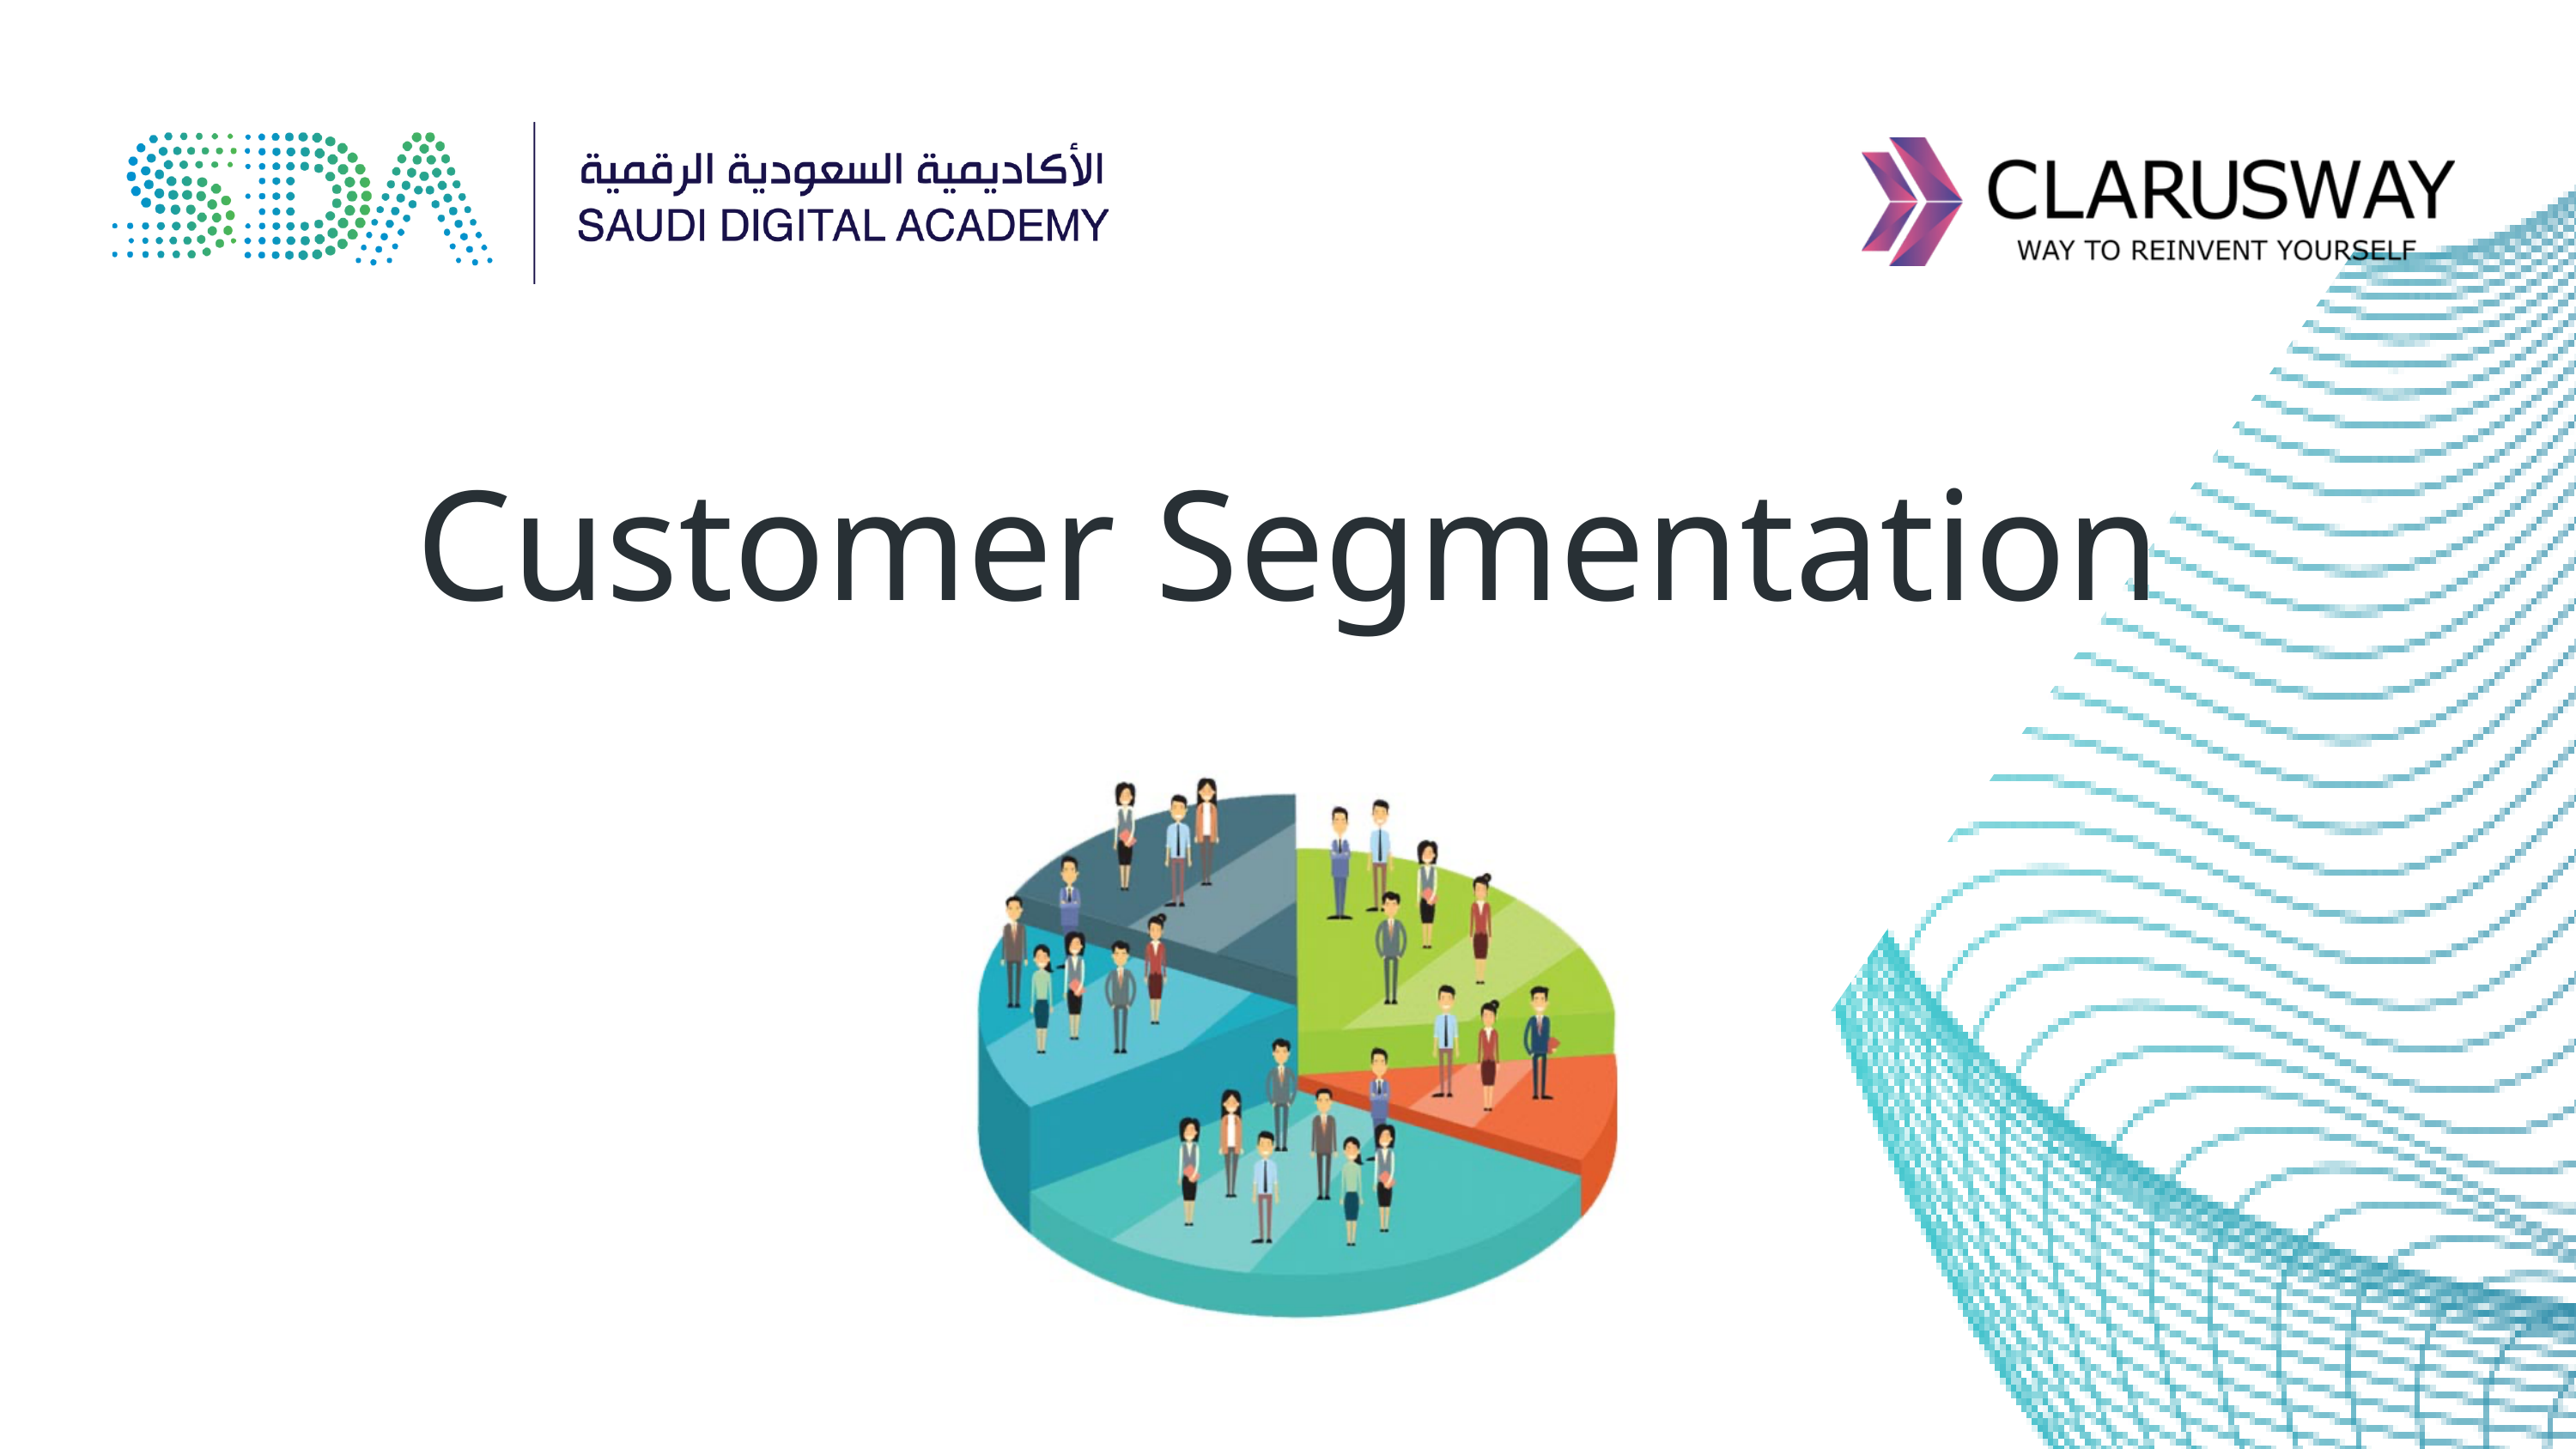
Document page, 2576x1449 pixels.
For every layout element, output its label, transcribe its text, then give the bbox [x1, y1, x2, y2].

text_box Customer Segmentation [335, 478, 2241, 632]
text_box [1862, 137, 2456, 266]
text_box [1698, 0, 2576, 1449]
text_box [112, 122, 1109, 284]
text_box [850, 682, 1726, 1341]
